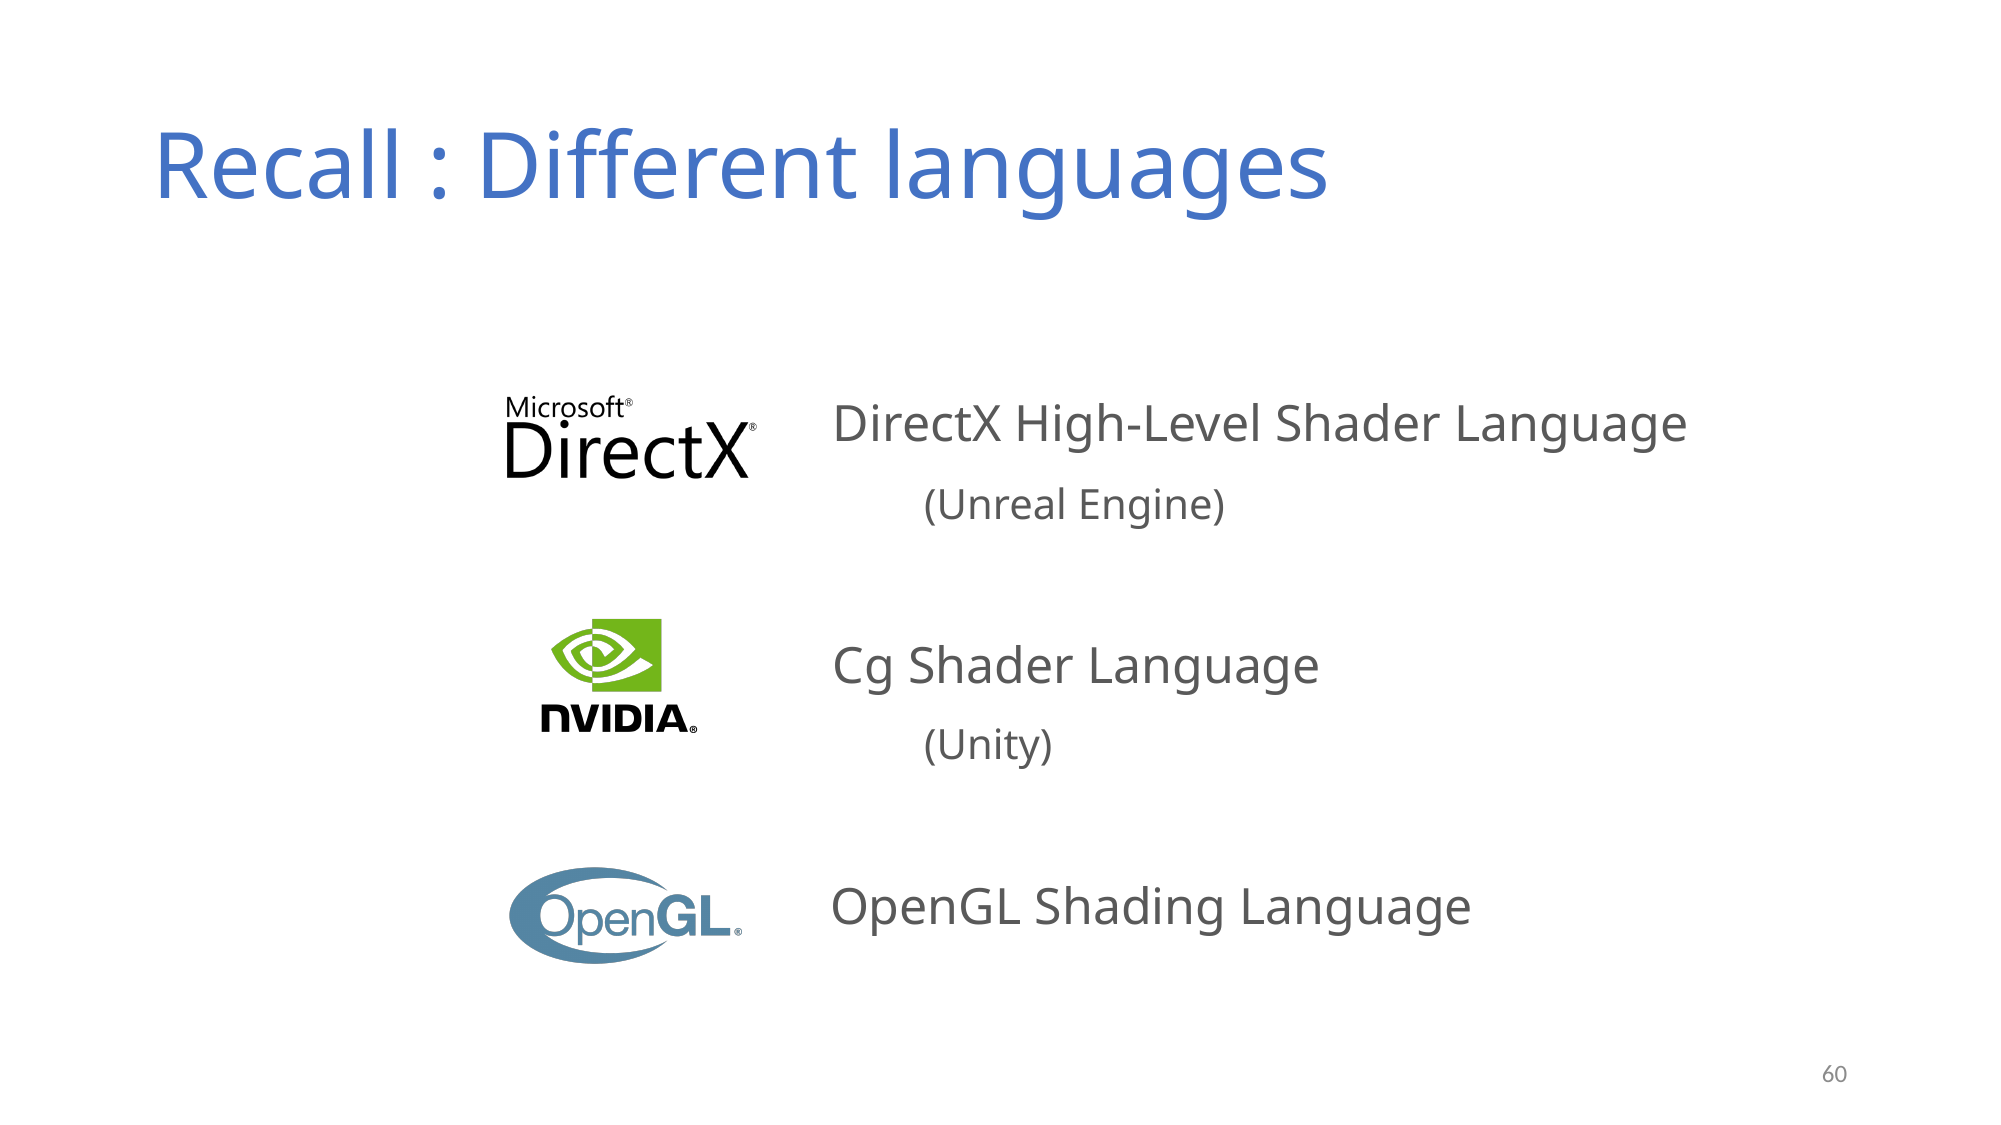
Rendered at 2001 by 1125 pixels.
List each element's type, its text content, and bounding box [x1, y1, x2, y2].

title Recall : Different languages [137, 59, 1863, 278]
picture [497, 862, 754, 969]
text_box DirectX High-Level Shader Language [817, 391, 1909, 477]
text_box (Unity) [909, 716, 2000, 802]
slide_number 60 [1412, 1042, 1863, 1103]
picture [497, 379, 759, 488]
text_box (Unreal Engine) [909, 476, 2000, 561]
text_box OpenGL Shading Language [815, 873, 1579, 959]
picture [526, 605, 703, 746]
text_box Cg Shader Language [817, 633, 1884, 718]
